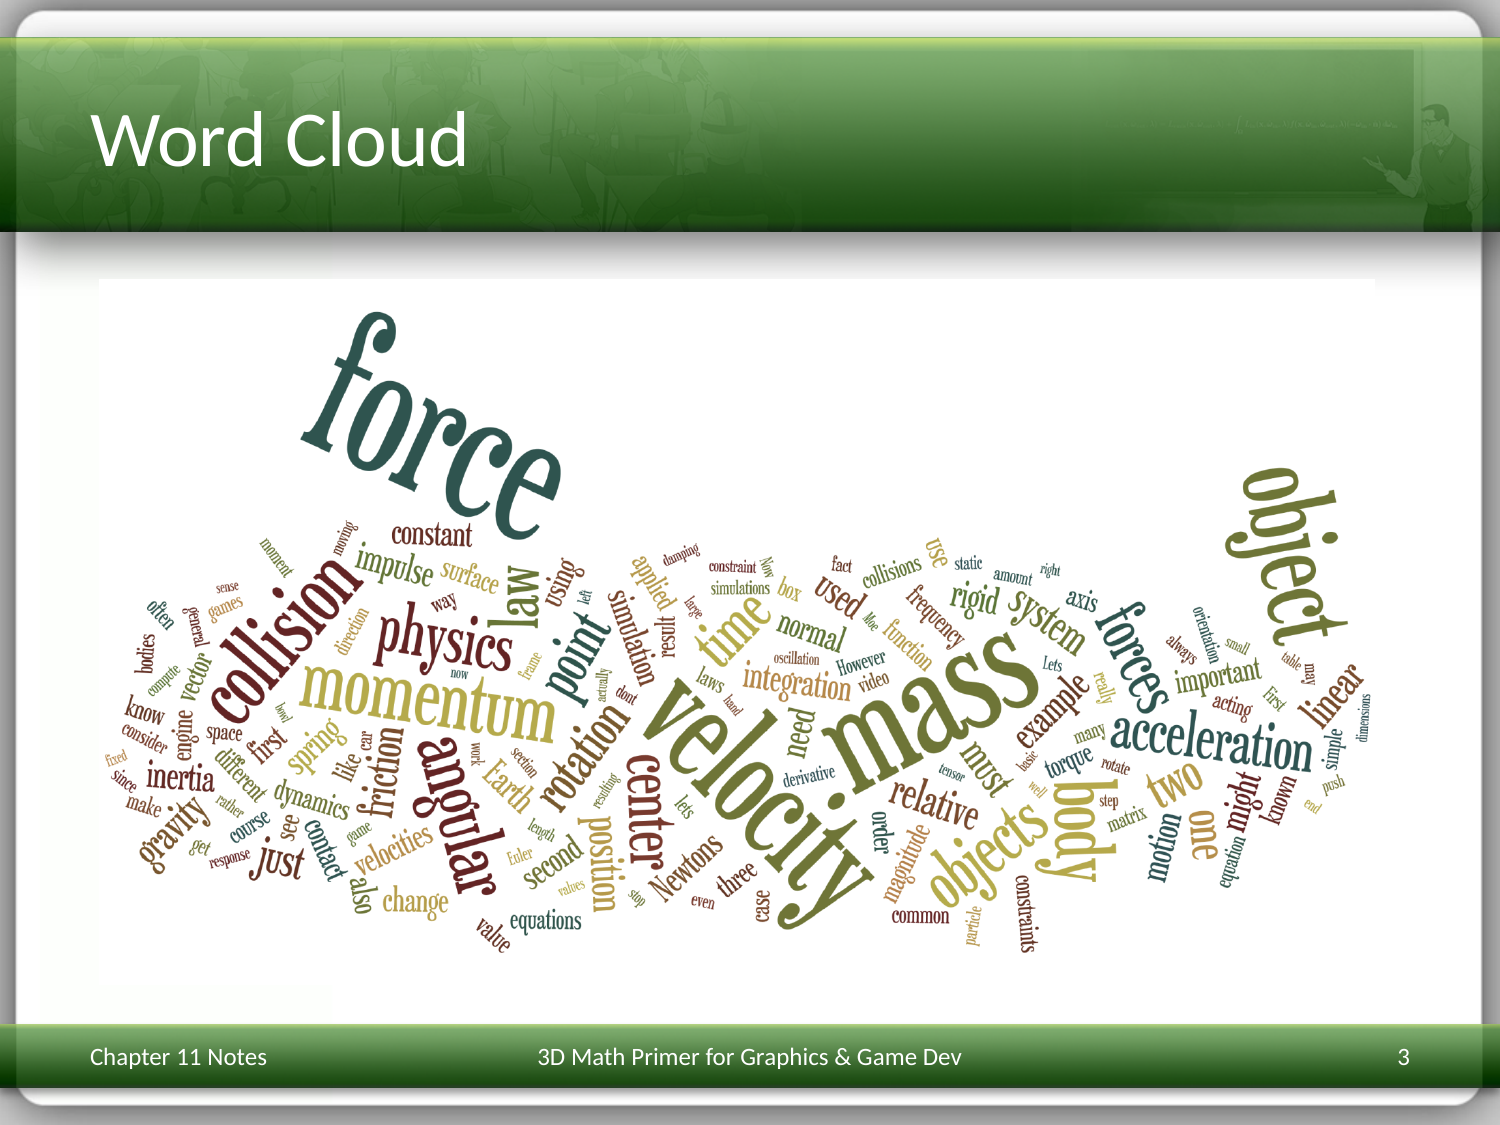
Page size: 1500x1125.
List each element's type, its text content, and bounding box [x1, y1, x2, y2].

footer 3D Math Primer for Graphics & Game Dev [512, 1025, 988, 1085]
slide_number Chapter 11 Notes [75, 1025, 425, 1085]
title Word Cloud [75, 37, 1388, 233]
picture [0, 0, 1500, 1125]
slide_number 3 [1074, 1025, 1425, 1085]
